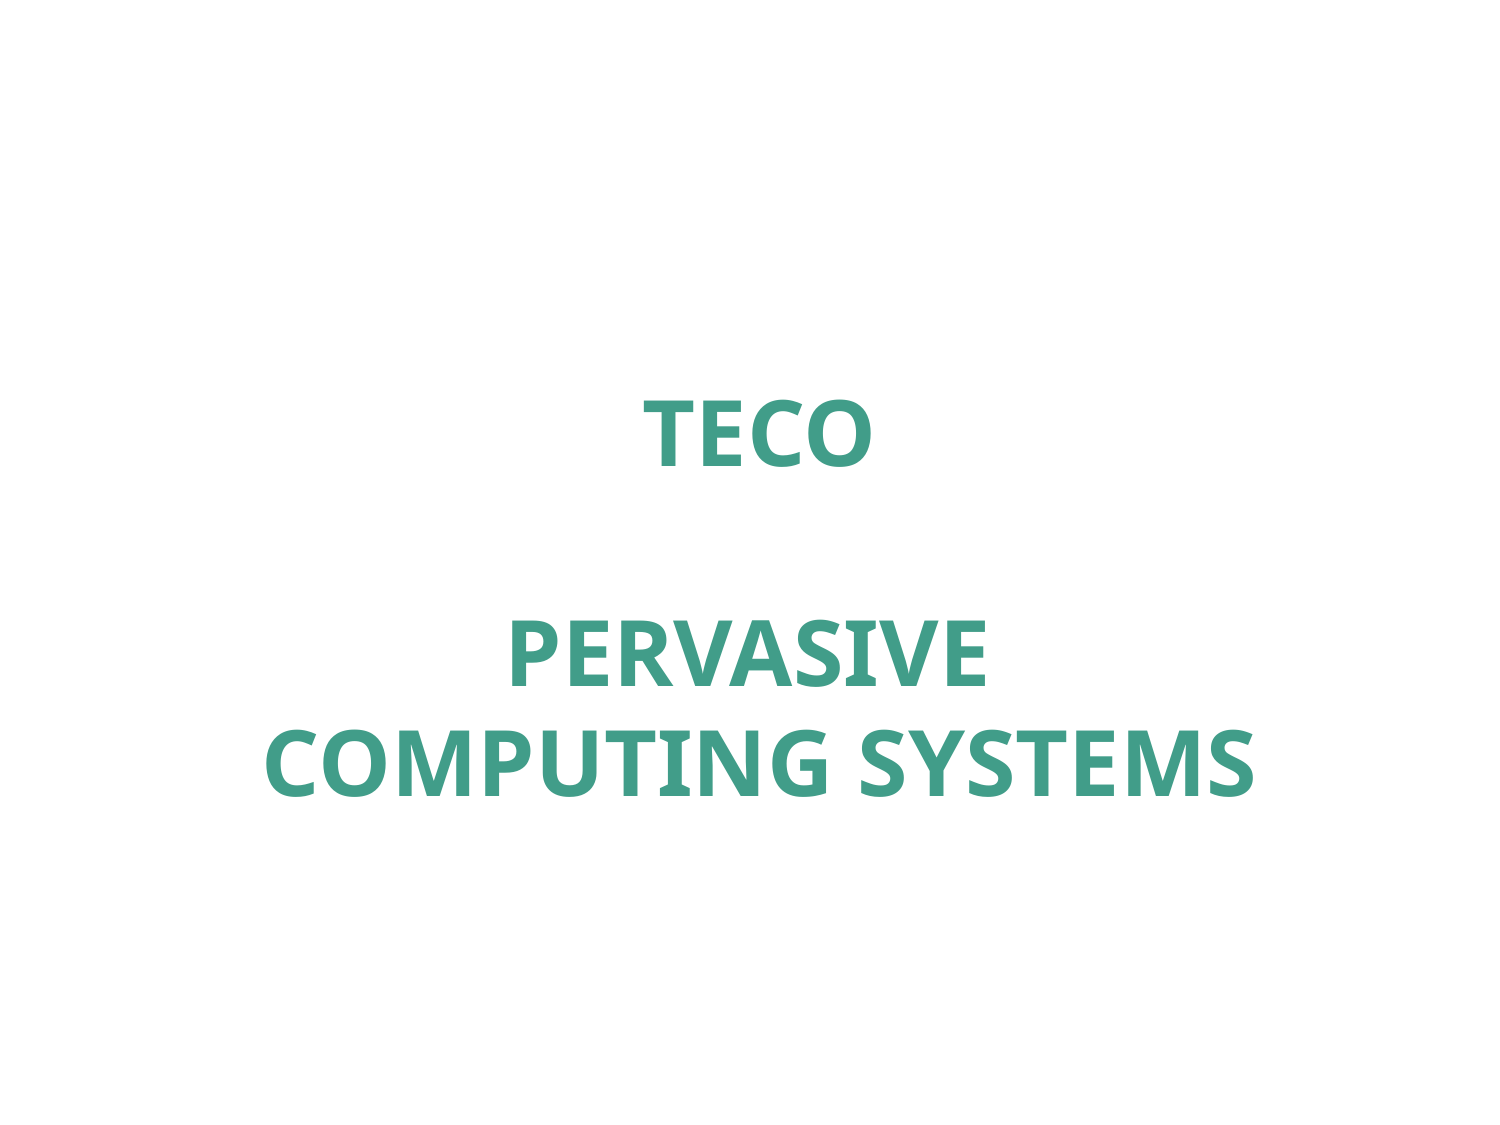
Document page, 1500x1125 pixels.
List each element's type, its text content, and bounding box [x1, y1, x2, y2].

text_box TECO Pervasive Computing Systems [246, 367, 1273, 822]
